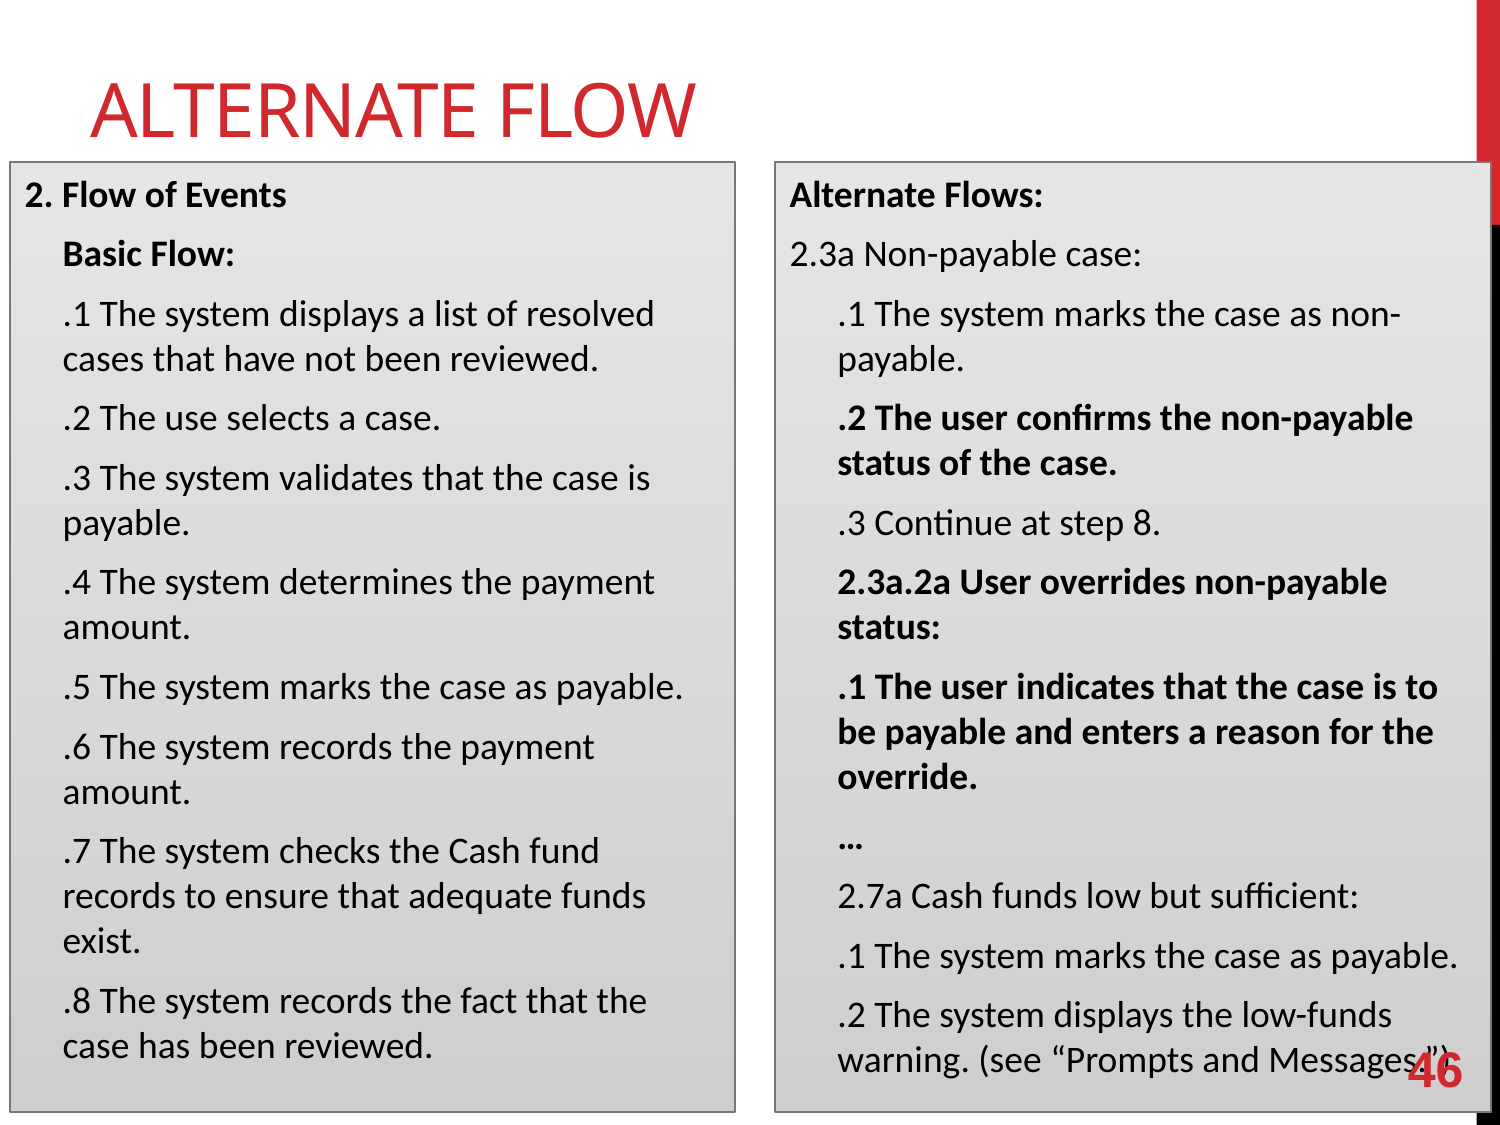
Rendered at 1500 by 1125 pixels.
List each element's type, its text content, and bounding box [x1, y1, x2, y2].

title Alternate Flow Example [75, 25, 1025, 250]
slide_number 46 [1262, 1037, 1479, 1098]
text_box 2. Flow of Events Basic Flow: .1 The system displays a list of resolved cases that have not been reviewed. .2 The use selects a case. .3 The system validates that the case is payable. .4 The system determines the payment amount. .5 The system marks the case as payable. .6 The system records the payment amount. .7 The system checks the Cash fund records to ensure that adequate funds exist. .8 The system records the fact that the case has been reviewed. [9, 161, 736, 1113]
text_box Alternate Flows: 2.3a Non-payable case: .1 The system marks the case as non-payable. .2 The user confirms the non-payable status of the case. .3 Continue at step 8. 2.3a.2a User overrides non-payable status: .1 The user indicates that the case is to be payable and enters a reason for the override. … 2.7a Cash funds low but sufficient: .1 The system marks the case as payable. .2 The system displays the low-funds warning. (see “Prompts and Messages.”) [774, 161, 1492, 1113]
